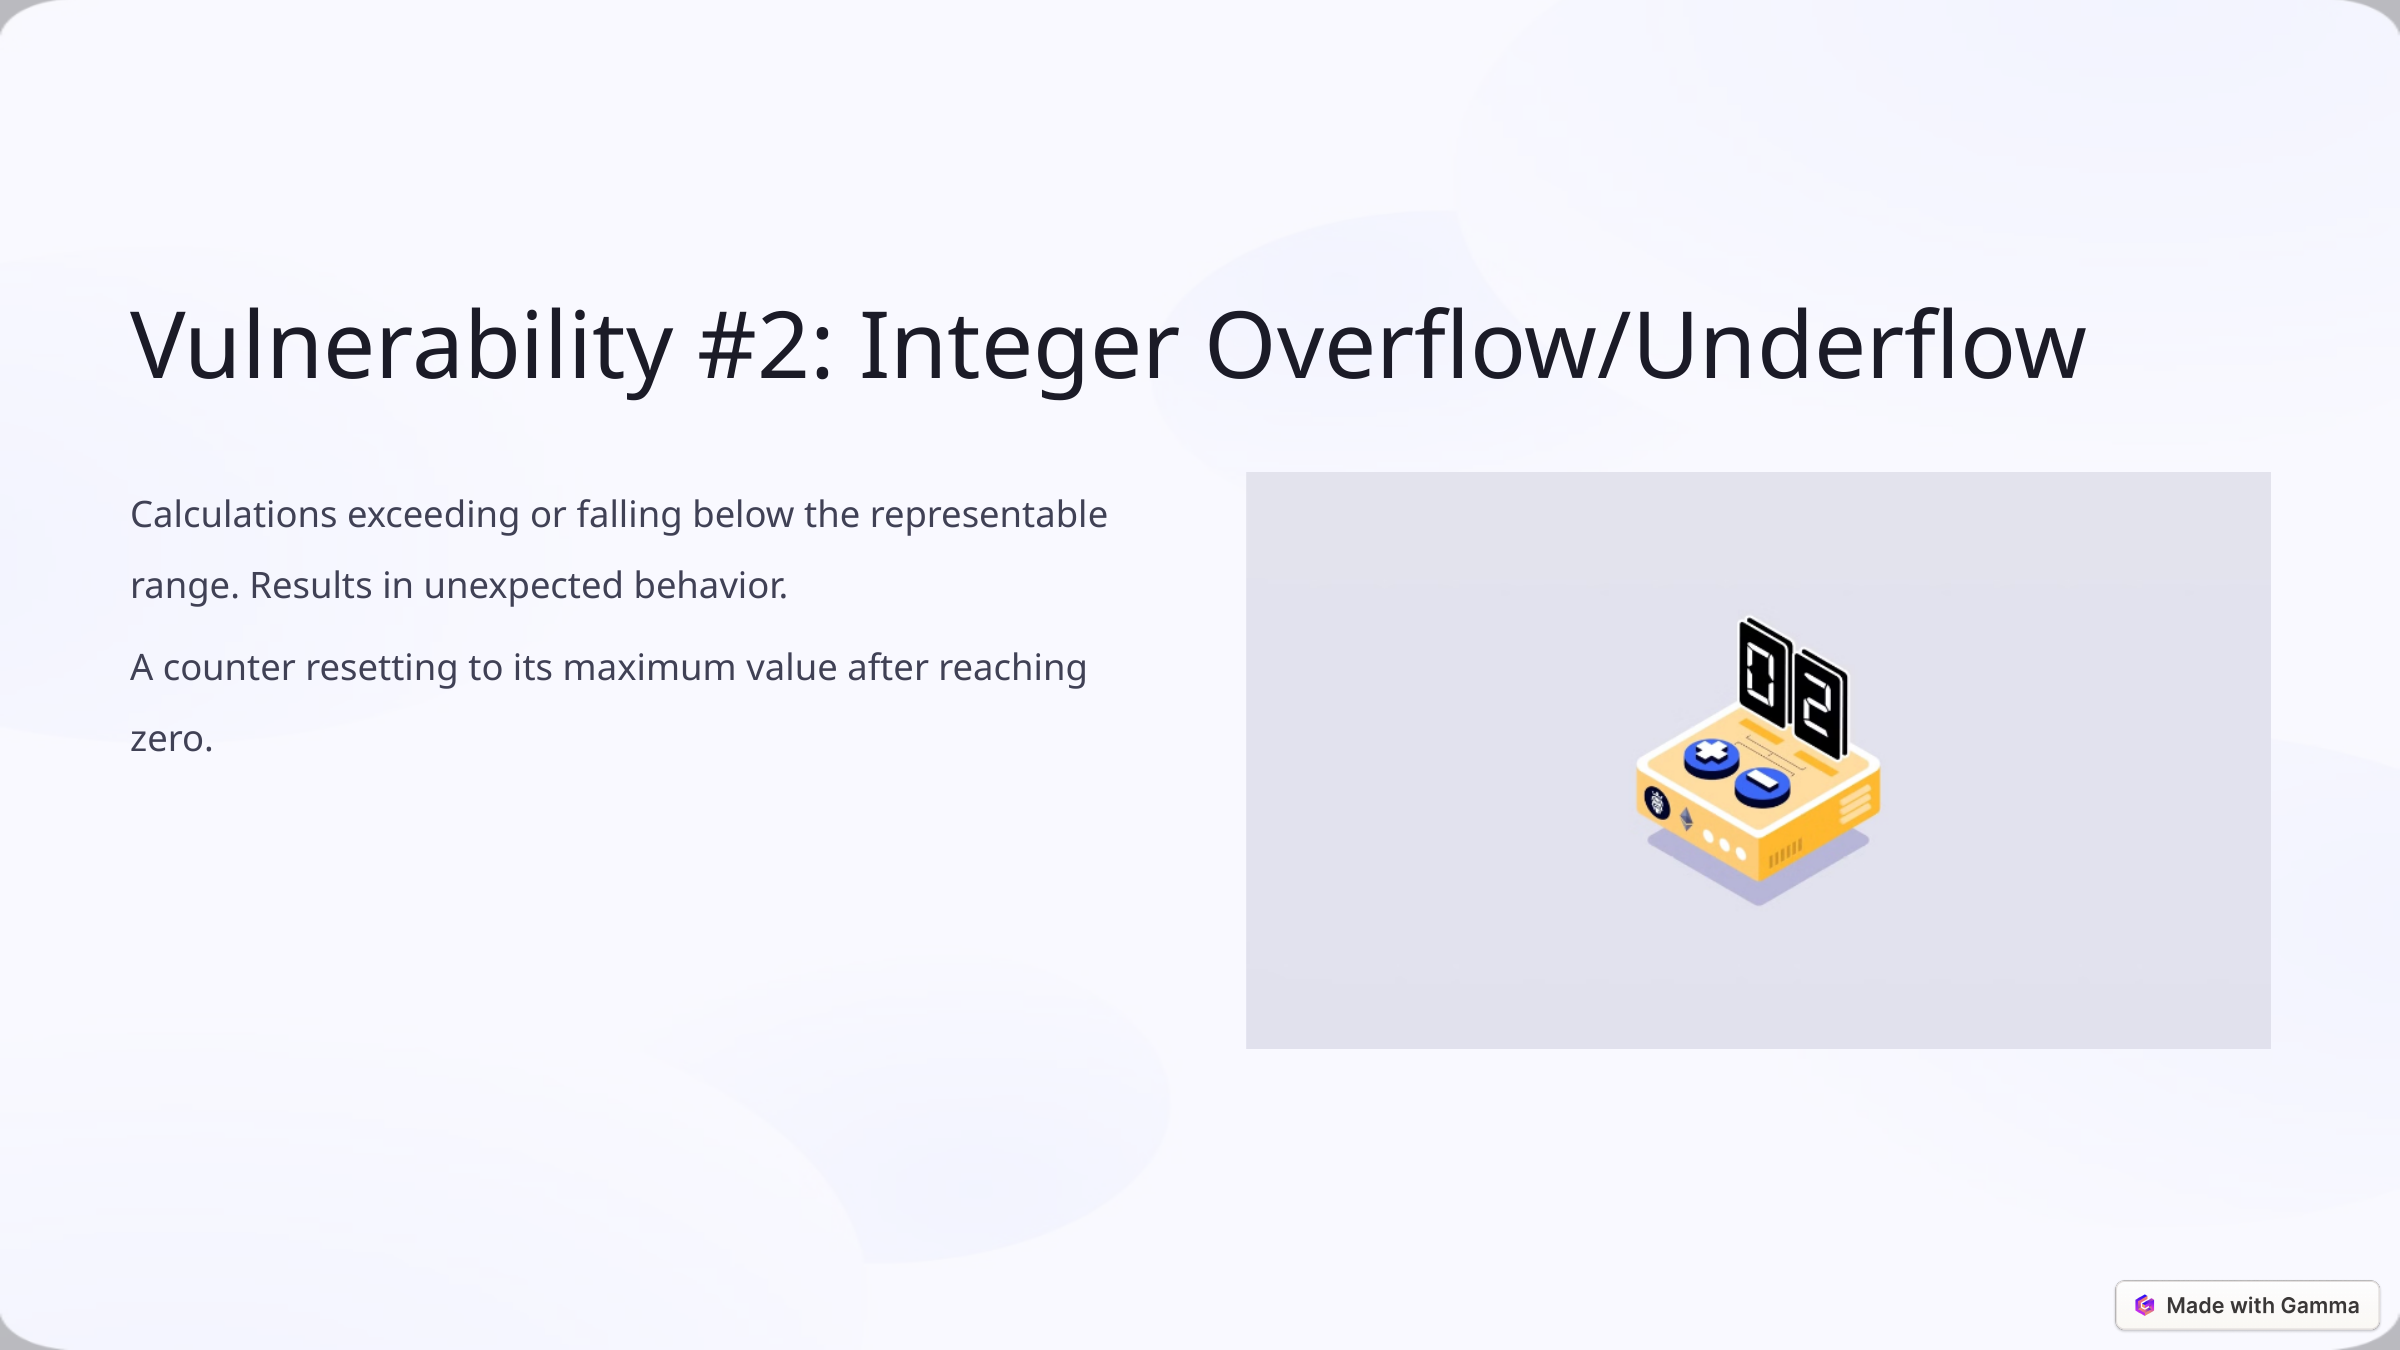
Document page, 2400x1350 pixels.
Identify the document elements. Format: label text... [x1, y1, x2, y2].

picture [1246, 472, 2272, 1050]
text_box Calculations exceeding or falling below the representable range. Results in unexpected behavior. [130, 464, 1155, 584]
text_box A counter resetting to its maximum value after reaching zero. [130, 617, 1155, 737]
text_box Vulnerability #2: Integer Overflow/Underflow [130, 259, 2120, 376]
picture [2106, 1271, 2389, 1339]
